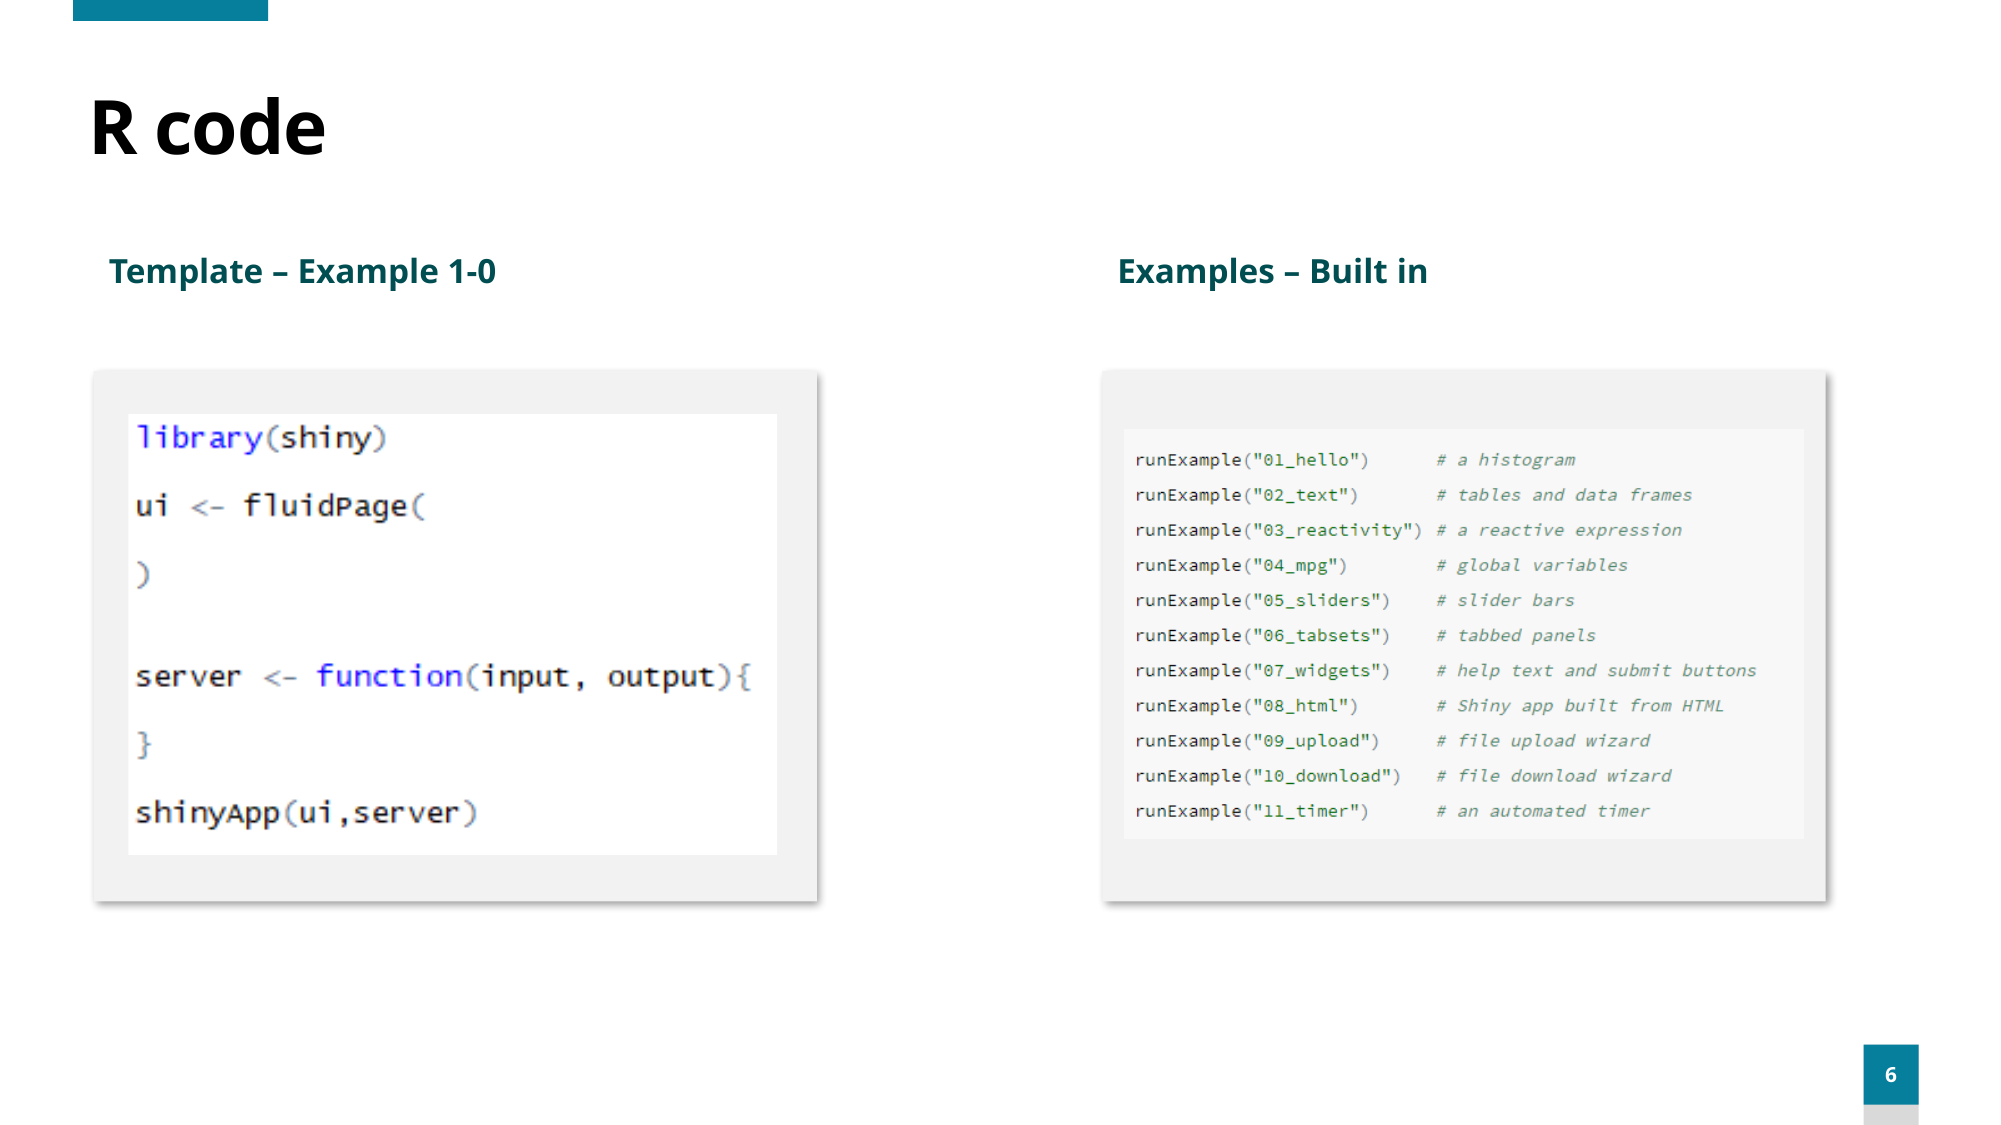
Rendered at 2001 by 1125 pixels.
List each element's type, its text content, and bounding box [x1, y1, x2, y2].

list Examples – Built in [1102, 247, 1907, 303]
picture [1123, 429, 1805, 839]
text_box [1101, 370, 1827, 902]
picture [128, 414, 778, 855]
text_box [93, 370, 818, 902]
title R code [73, 82, 1907, 179]
list Template – Example 1-0 [93, 247, 898, 303]
